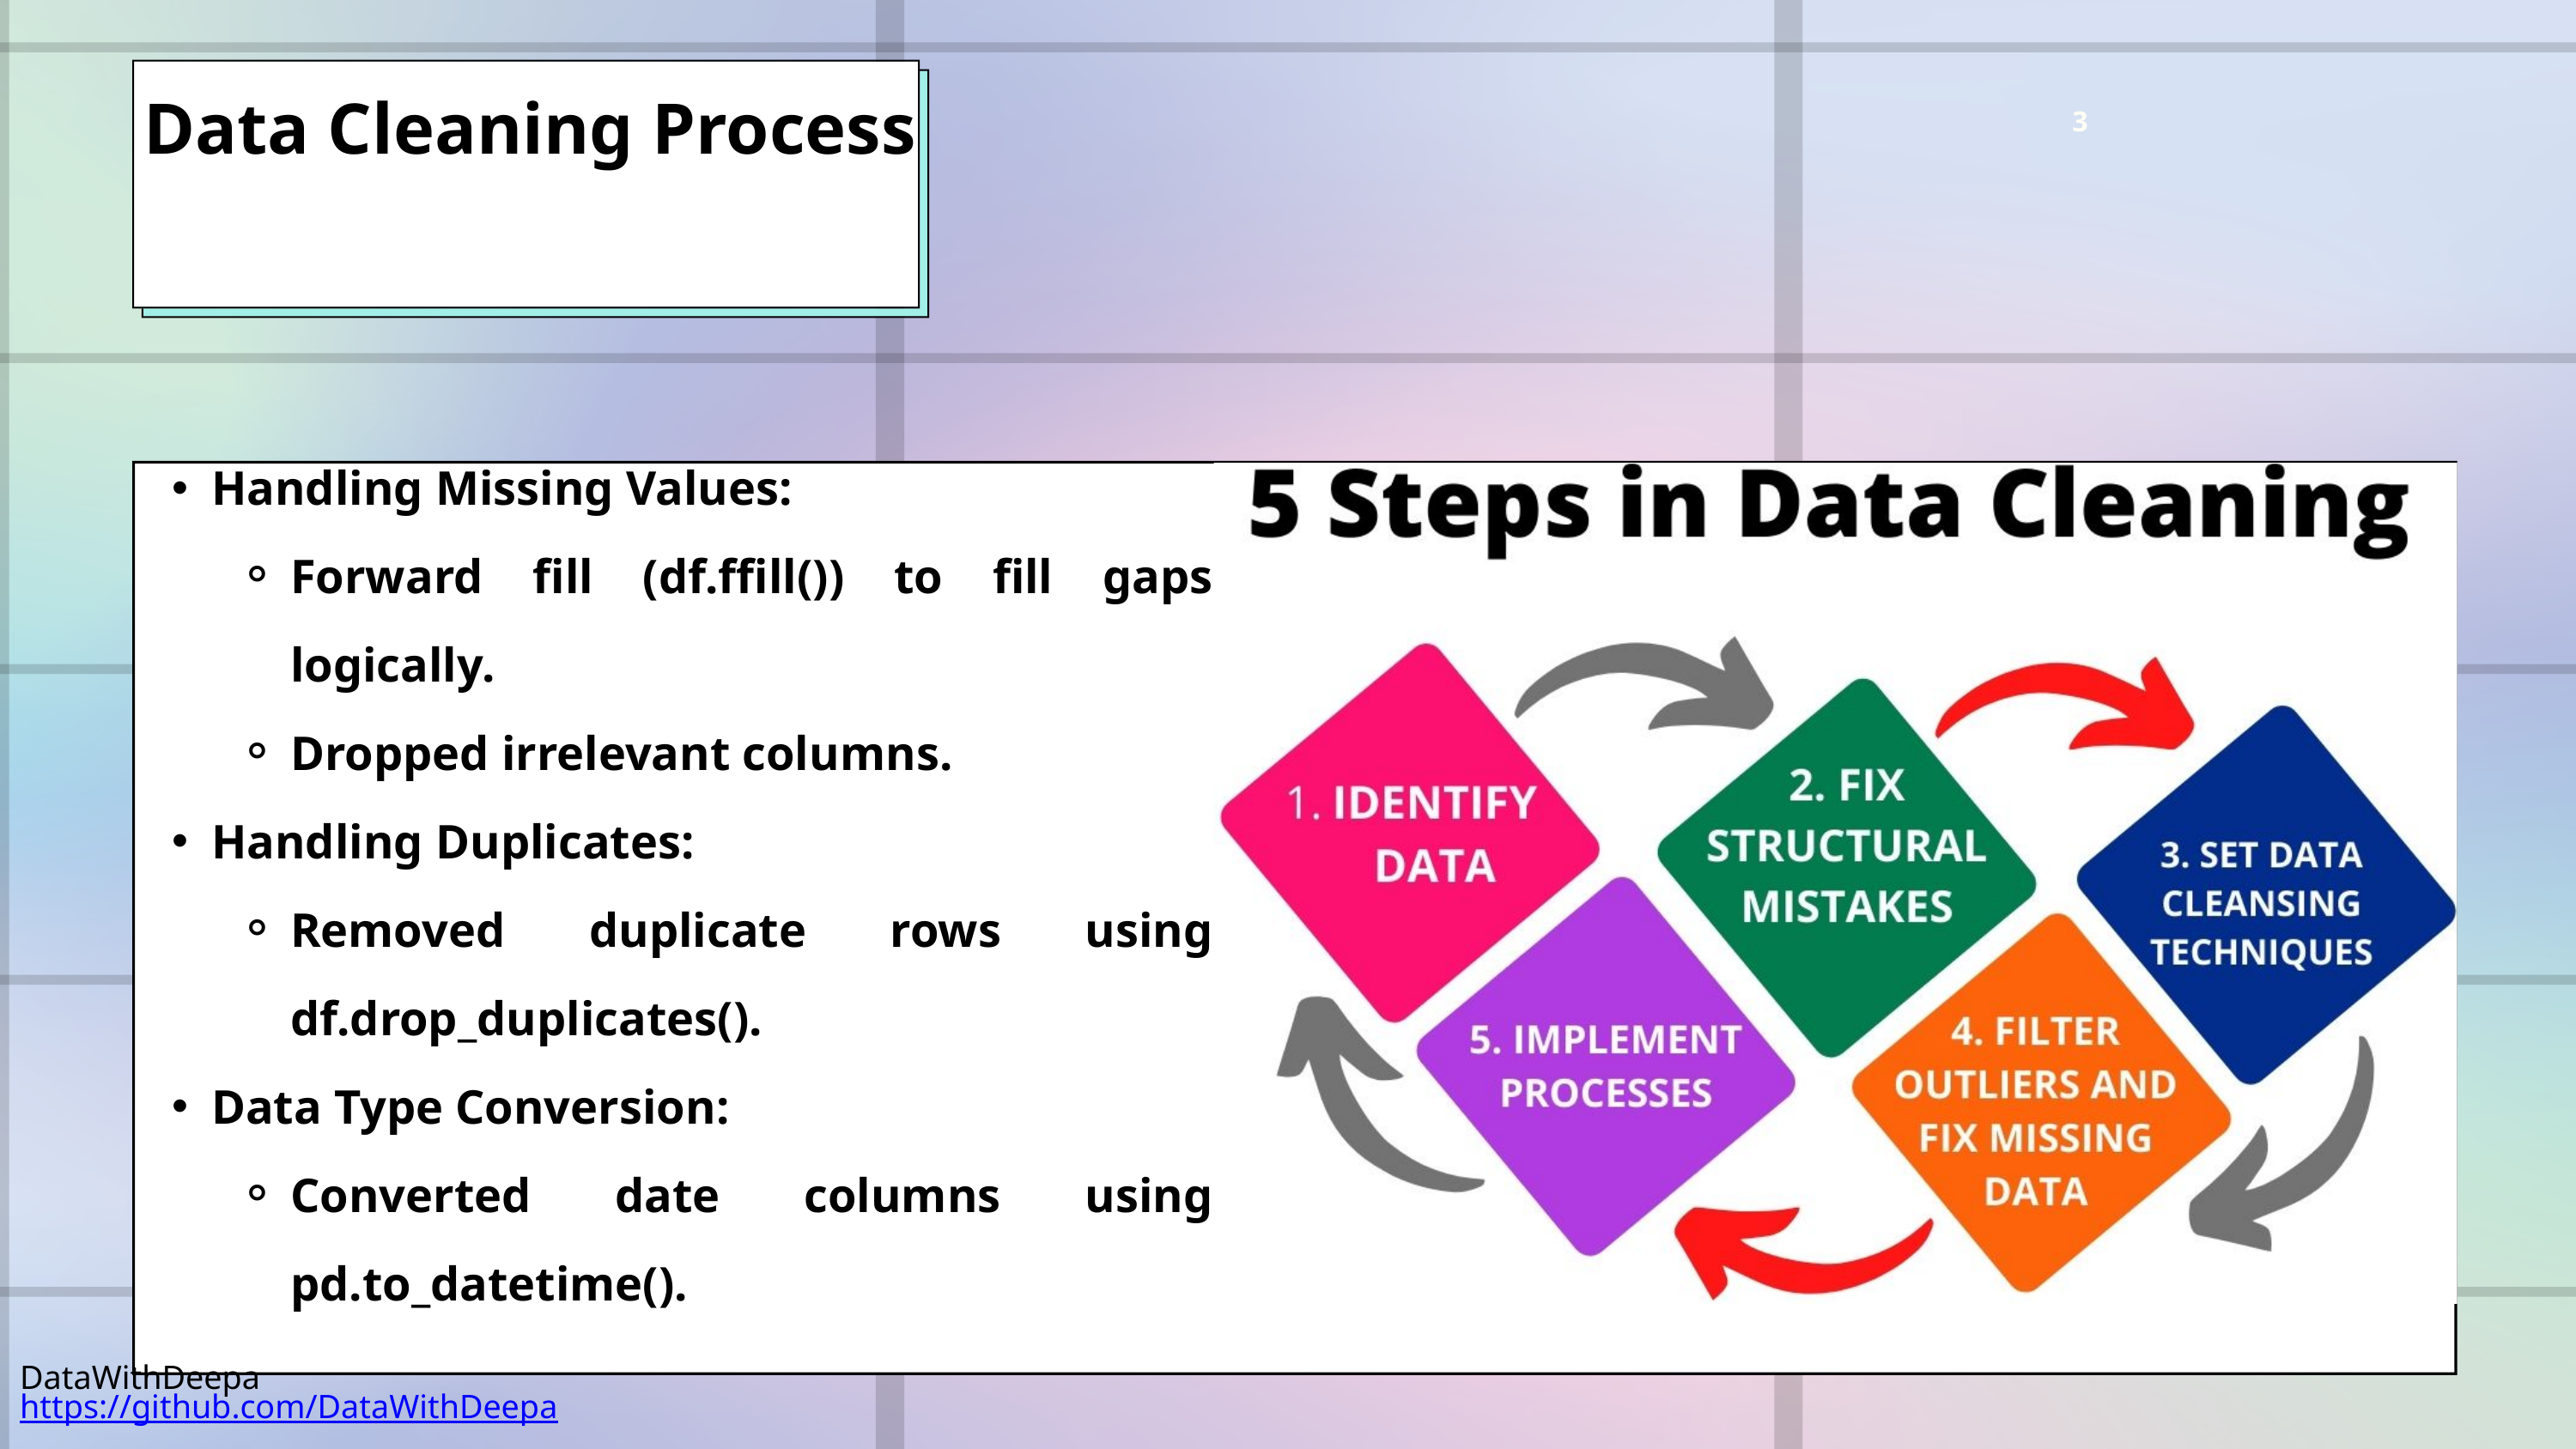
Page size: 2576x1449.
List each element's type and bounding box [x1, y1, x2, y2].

text_box [131, 59, 930, 318]
text_box [131, 460, 2458, 1376]
text_box [0, 0, 2576, 1449]
